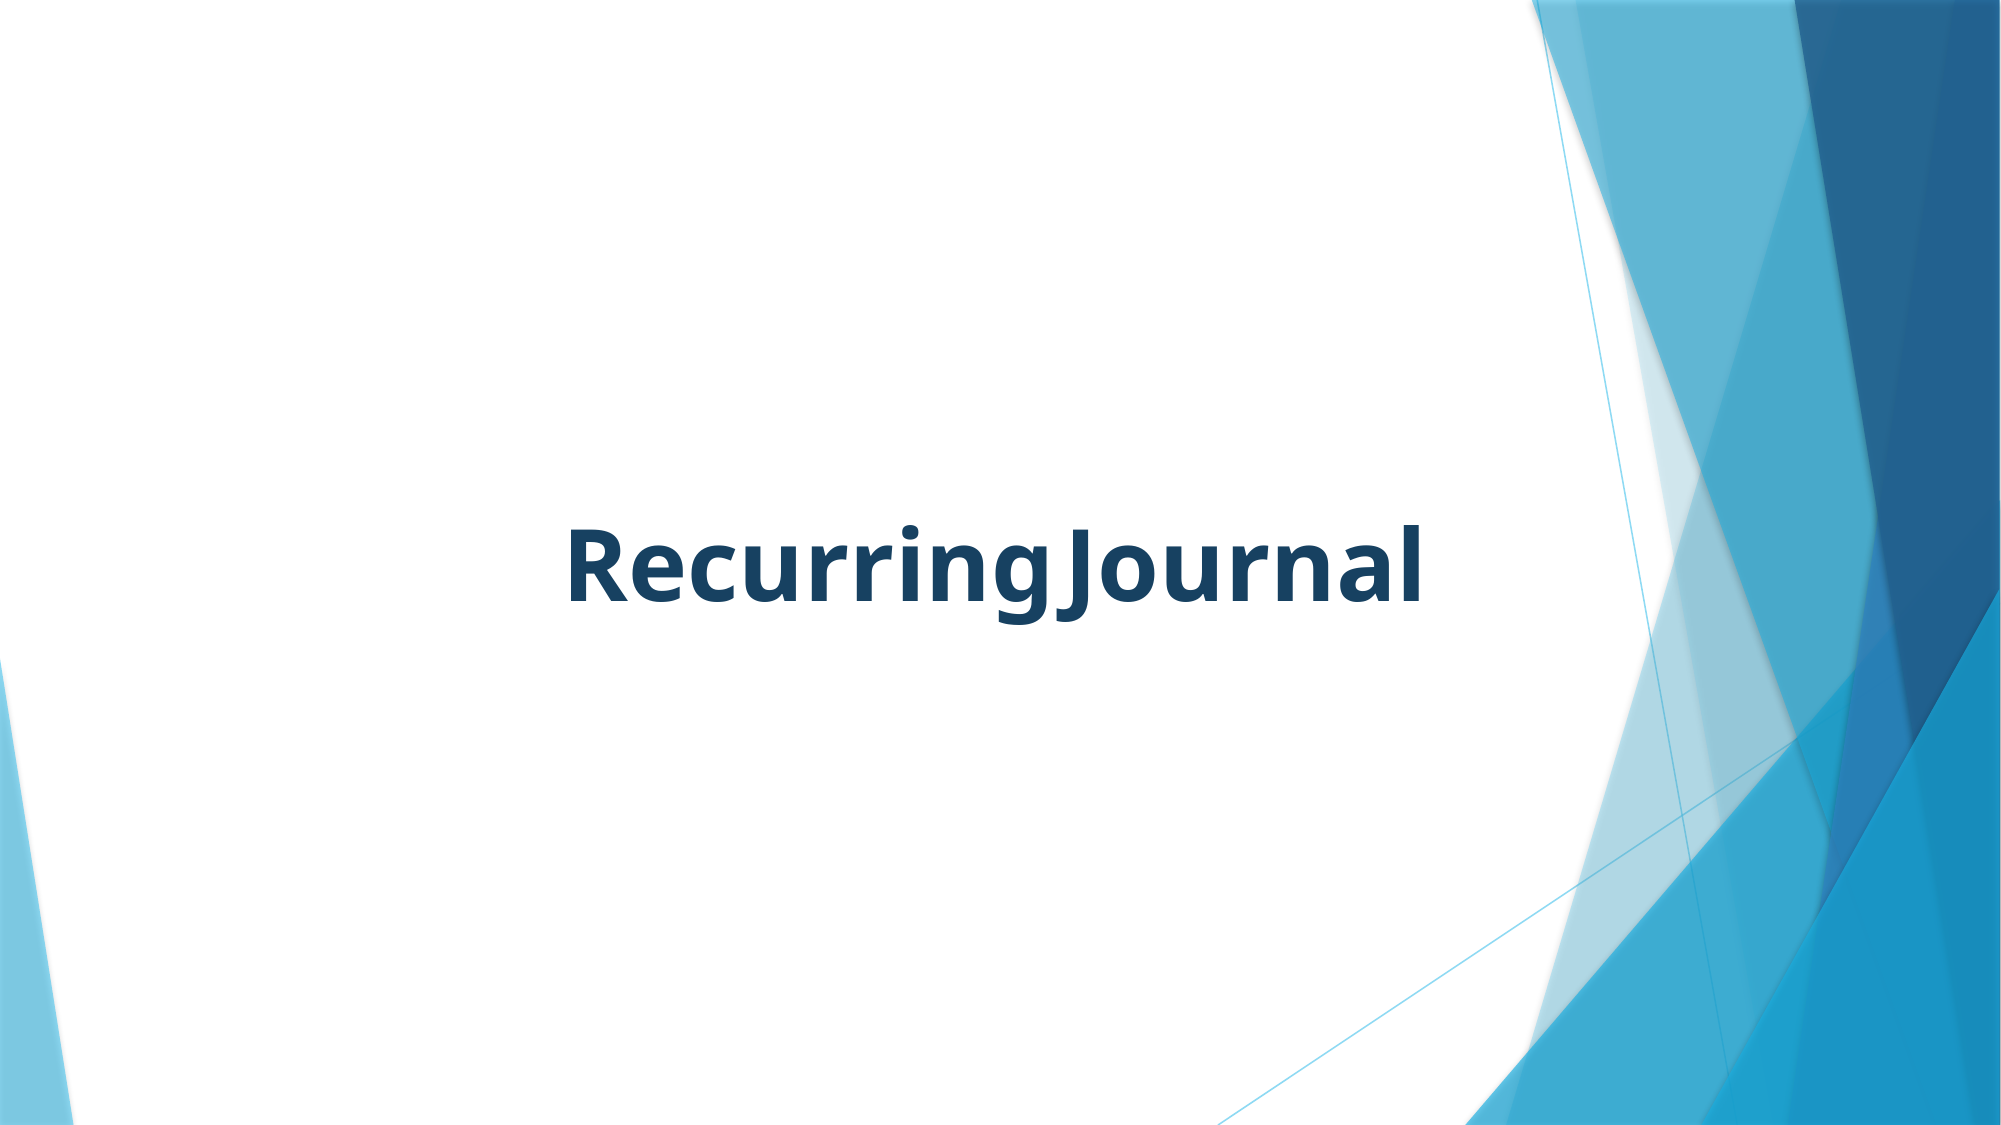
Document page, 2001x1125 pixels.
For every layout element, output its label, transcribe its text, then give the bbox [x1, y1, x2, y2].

text_box Recurring Journal [499, 494, 1501, 629]
